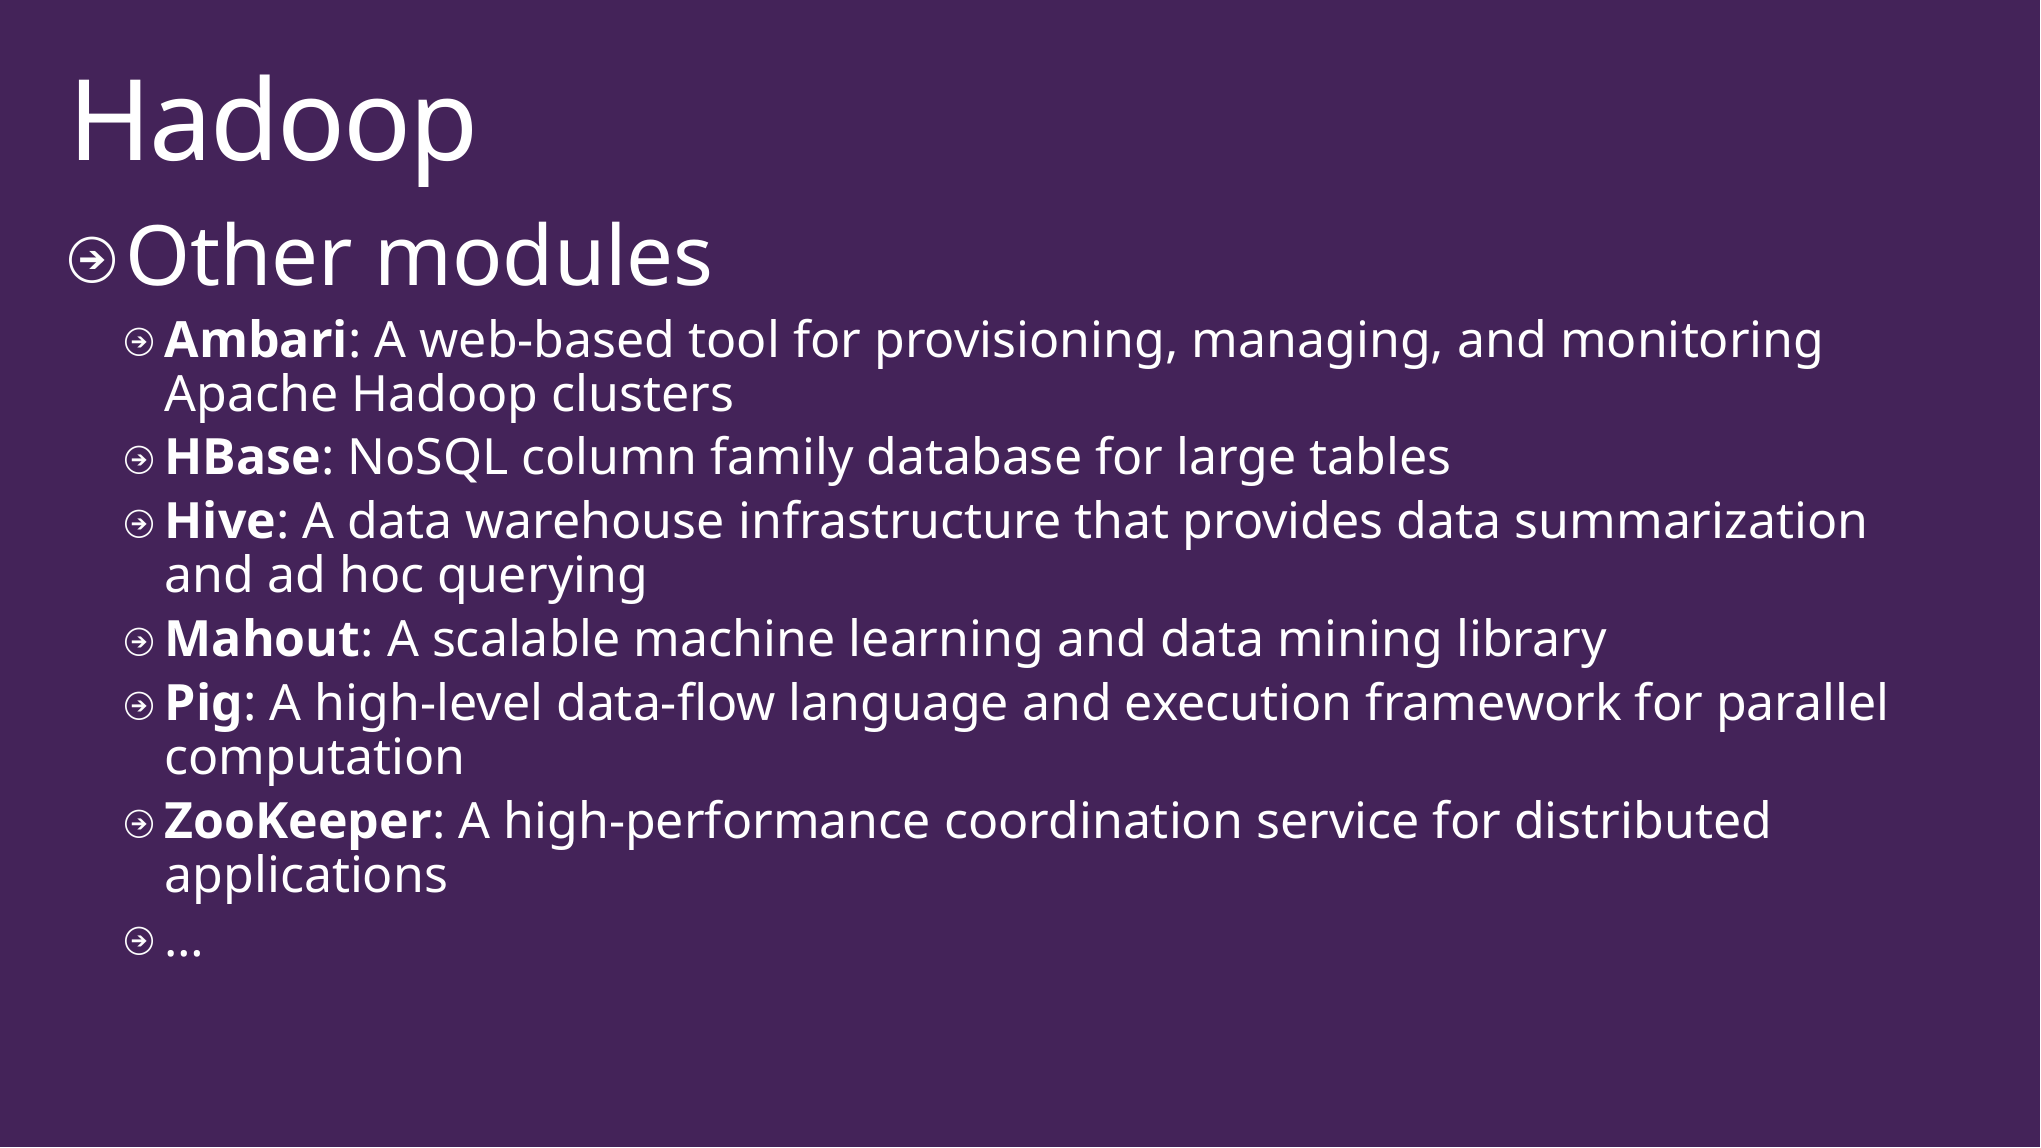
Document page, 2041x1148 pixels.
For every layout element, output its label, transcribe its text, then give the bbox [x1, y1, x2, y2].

picture [125, 919, 161, 955]
picture [69, 224, 128, 283]
picture [125, 320, 161, 356]
picture [125, 502, 161, 538]
picture [125, 620, 161, 656]
picture [125, 802, 161, 838]
picture [125, 684, 161, 720]
list Other modules Ambari: A web-based tool for provisioning, managing, and monitoring Apache Hadoop clusters HBase: NoSQL column family database for large tables Hive: A data warehouse infrastructure that provides data summarization and ad hoc querying Mahout: A scalable machine learning and data mining library Pig: A high-level data-flow language and execution framework for parallel computation ZooKeeper: A high-performance coordination service for distributed applications … [45, 199, 1996, 1017]
title Hadoop [45, 48, 1996, 199]
picture [125, 438, 161, 474]
